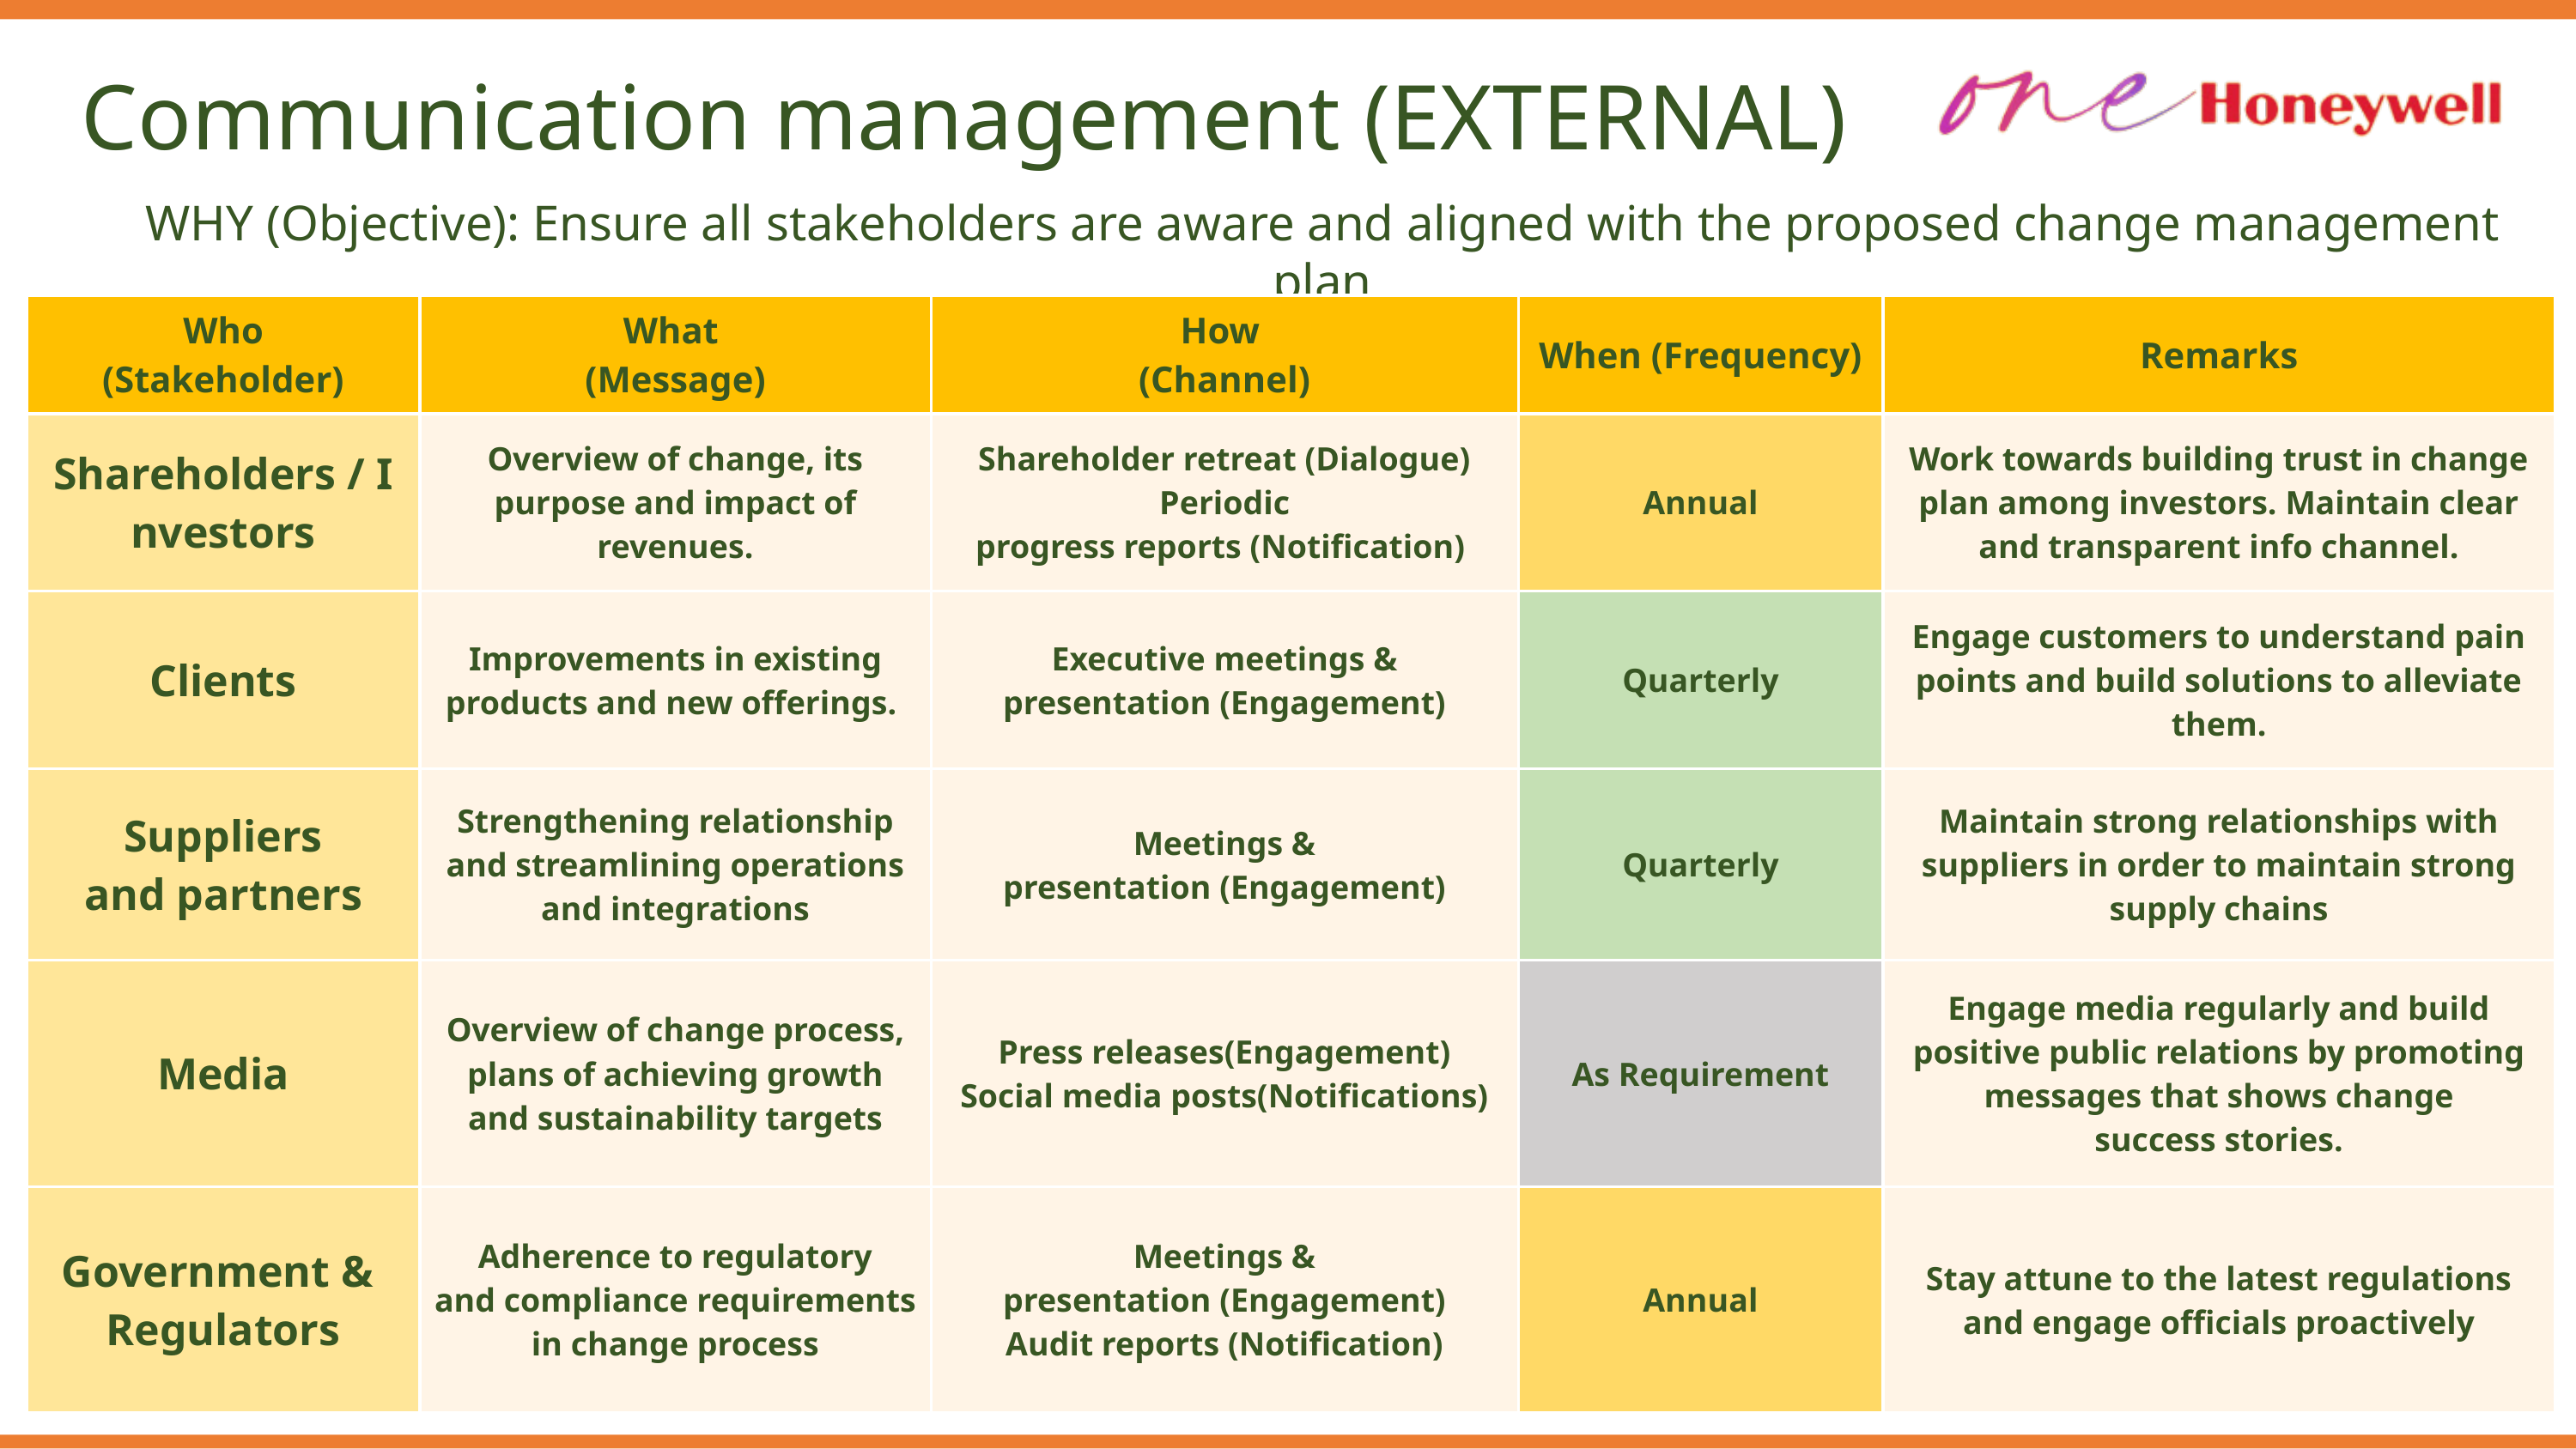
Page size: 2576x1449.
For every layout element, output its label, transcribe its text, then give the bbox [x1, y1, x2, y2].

table_cell As Requirement [1520, 961, 1881, 1185]
table_cell Overview of change process, plans of achieving growth and sustainability targets [422, 961, 930, 1185]
list Communication management (EXTERNAL) [68, 44, 2514, 197]
table_cell Executive meetings & presentation (Engagement) [933, 592, 1517, 767]
table_cell Engage media regularly and build positive public relations by promoting messages that shows change success stories. [1885, 961, 2554, 1185]
table_header Remarks [1885, 297, 2554, 412]
text_box [1862, 45, 2548, 171]
text_box WHY (Objective): Ensure all stakeholders are aware and aligned with the proposed change management plan [104, 185, 2541, 294]
table_cell Meetings & presentation (Engagement) Audit reports (Notification) [933, 1188, 1517, 1411]
table_cell Government & Regulators [28, 1188, 418, 1411]
table_cell Engage customers to understand pain points and build solutions to alleviate them. [1885, 592, 2554, 767]
table_cell Shareholder retreat (Dialogue) Periodic progress reports (Notification) [933, 415, 1517, 590]
table_cell Shareholders / Investors [28, 415, 418, 590]
table_header How (Channel) [933, 297, 1517, 412]
table_cell Meetings & presentation (Engagement) [933, 770, 1517, 959]
table_cell Quarterly [1520, 770, 1881, 959]
table_cell Clients [28, 592, 418, 767]
table_cell Strengthening relationship and streamlining operations and integrations [422, 770, 930, 959]
table_cell Press releases(Engagement) Social media posts(Notifications) [933, 961, 1517, 1185]
table_cell Media [28, 961, 418, 1185]
table_cell Quarterly [1520, 592, 1881, 767]
table_cell Overview of change, its purpose and impact of revenues. [422, 415, 930, 590]
table_cell Annual [1520, 415, 1881, 590]
table_cell Maintain strong relationships with suppliers in order to maintain strong supply chains [1885, 770, 2554, 959]
table_cell Improvements in existing products and new offerings. [422, 592, 930, 767]
table_cell Suppliers and partners [28, 770, 418, 959]
table_header Who (Stakeholder) [28, 297, 418, 412]
table_cell Annual [1520, 1188, 1881, 1411]
table_header What (Message) [422, 297, 930, 412]
table_cell Adherence to regulatory and compliance requirements in change process [422, 1188, 930, 1411]
table_cell Stay attune to the latest regulations and engage officials proactively [1885, 1188, 2554, 1411]
table_header When (Frequency) [1520, 297, 1881, 412]
table_cell Work towards building trust in change plan among investors. Maintain clear and transparent info channel. [1885, 415, 2554, 590]
